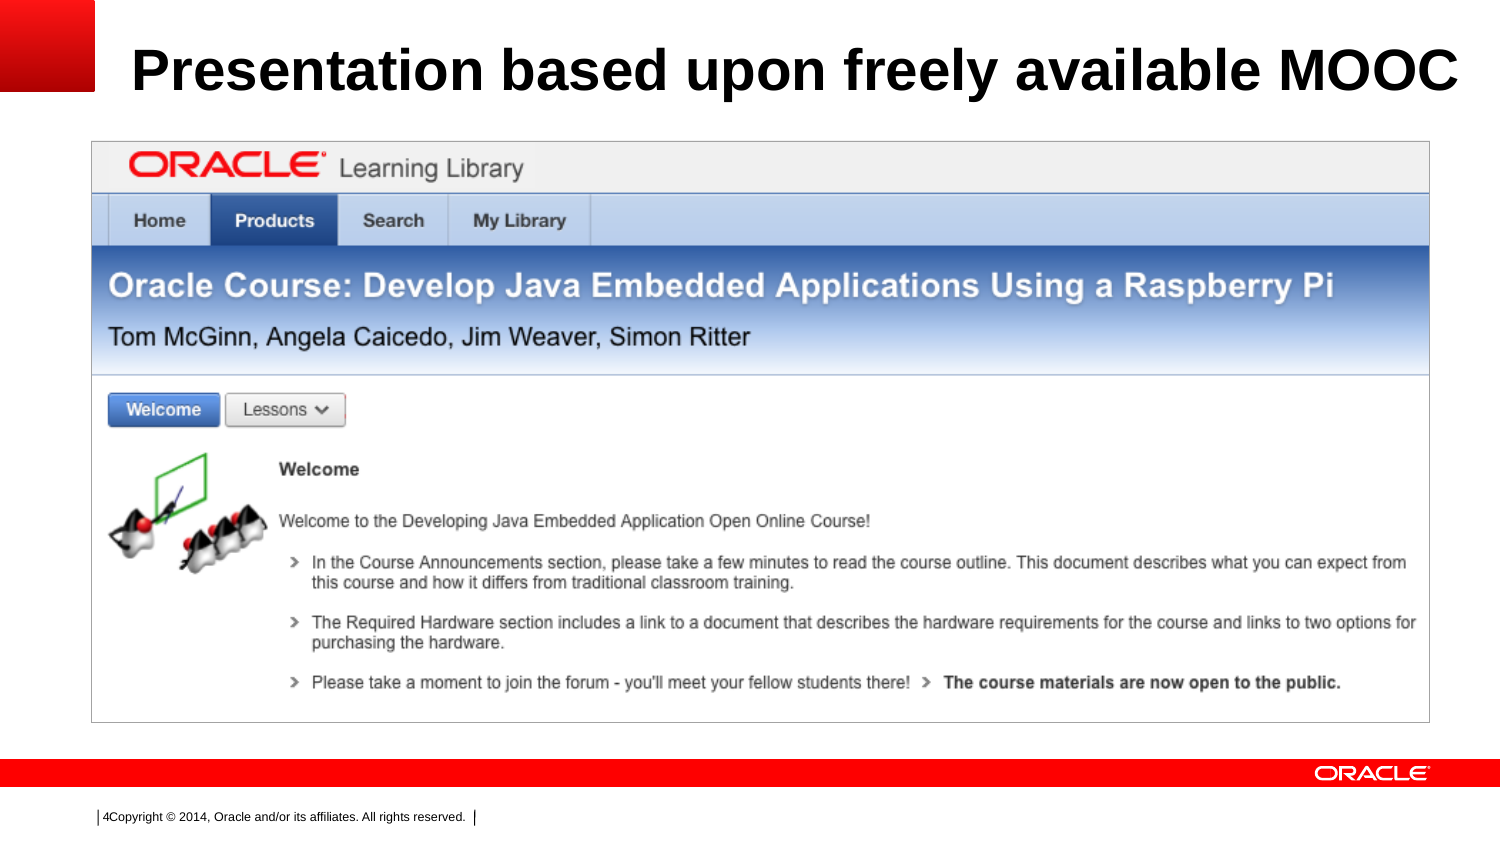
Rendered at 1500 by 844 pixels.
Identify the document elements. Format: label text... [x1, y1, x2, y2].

picture [91, 140, 1430, 723]
title Presentation based upon freely available MOOC [131, 40, 1482, 107]
picture [0, 759, 1500, 787]
